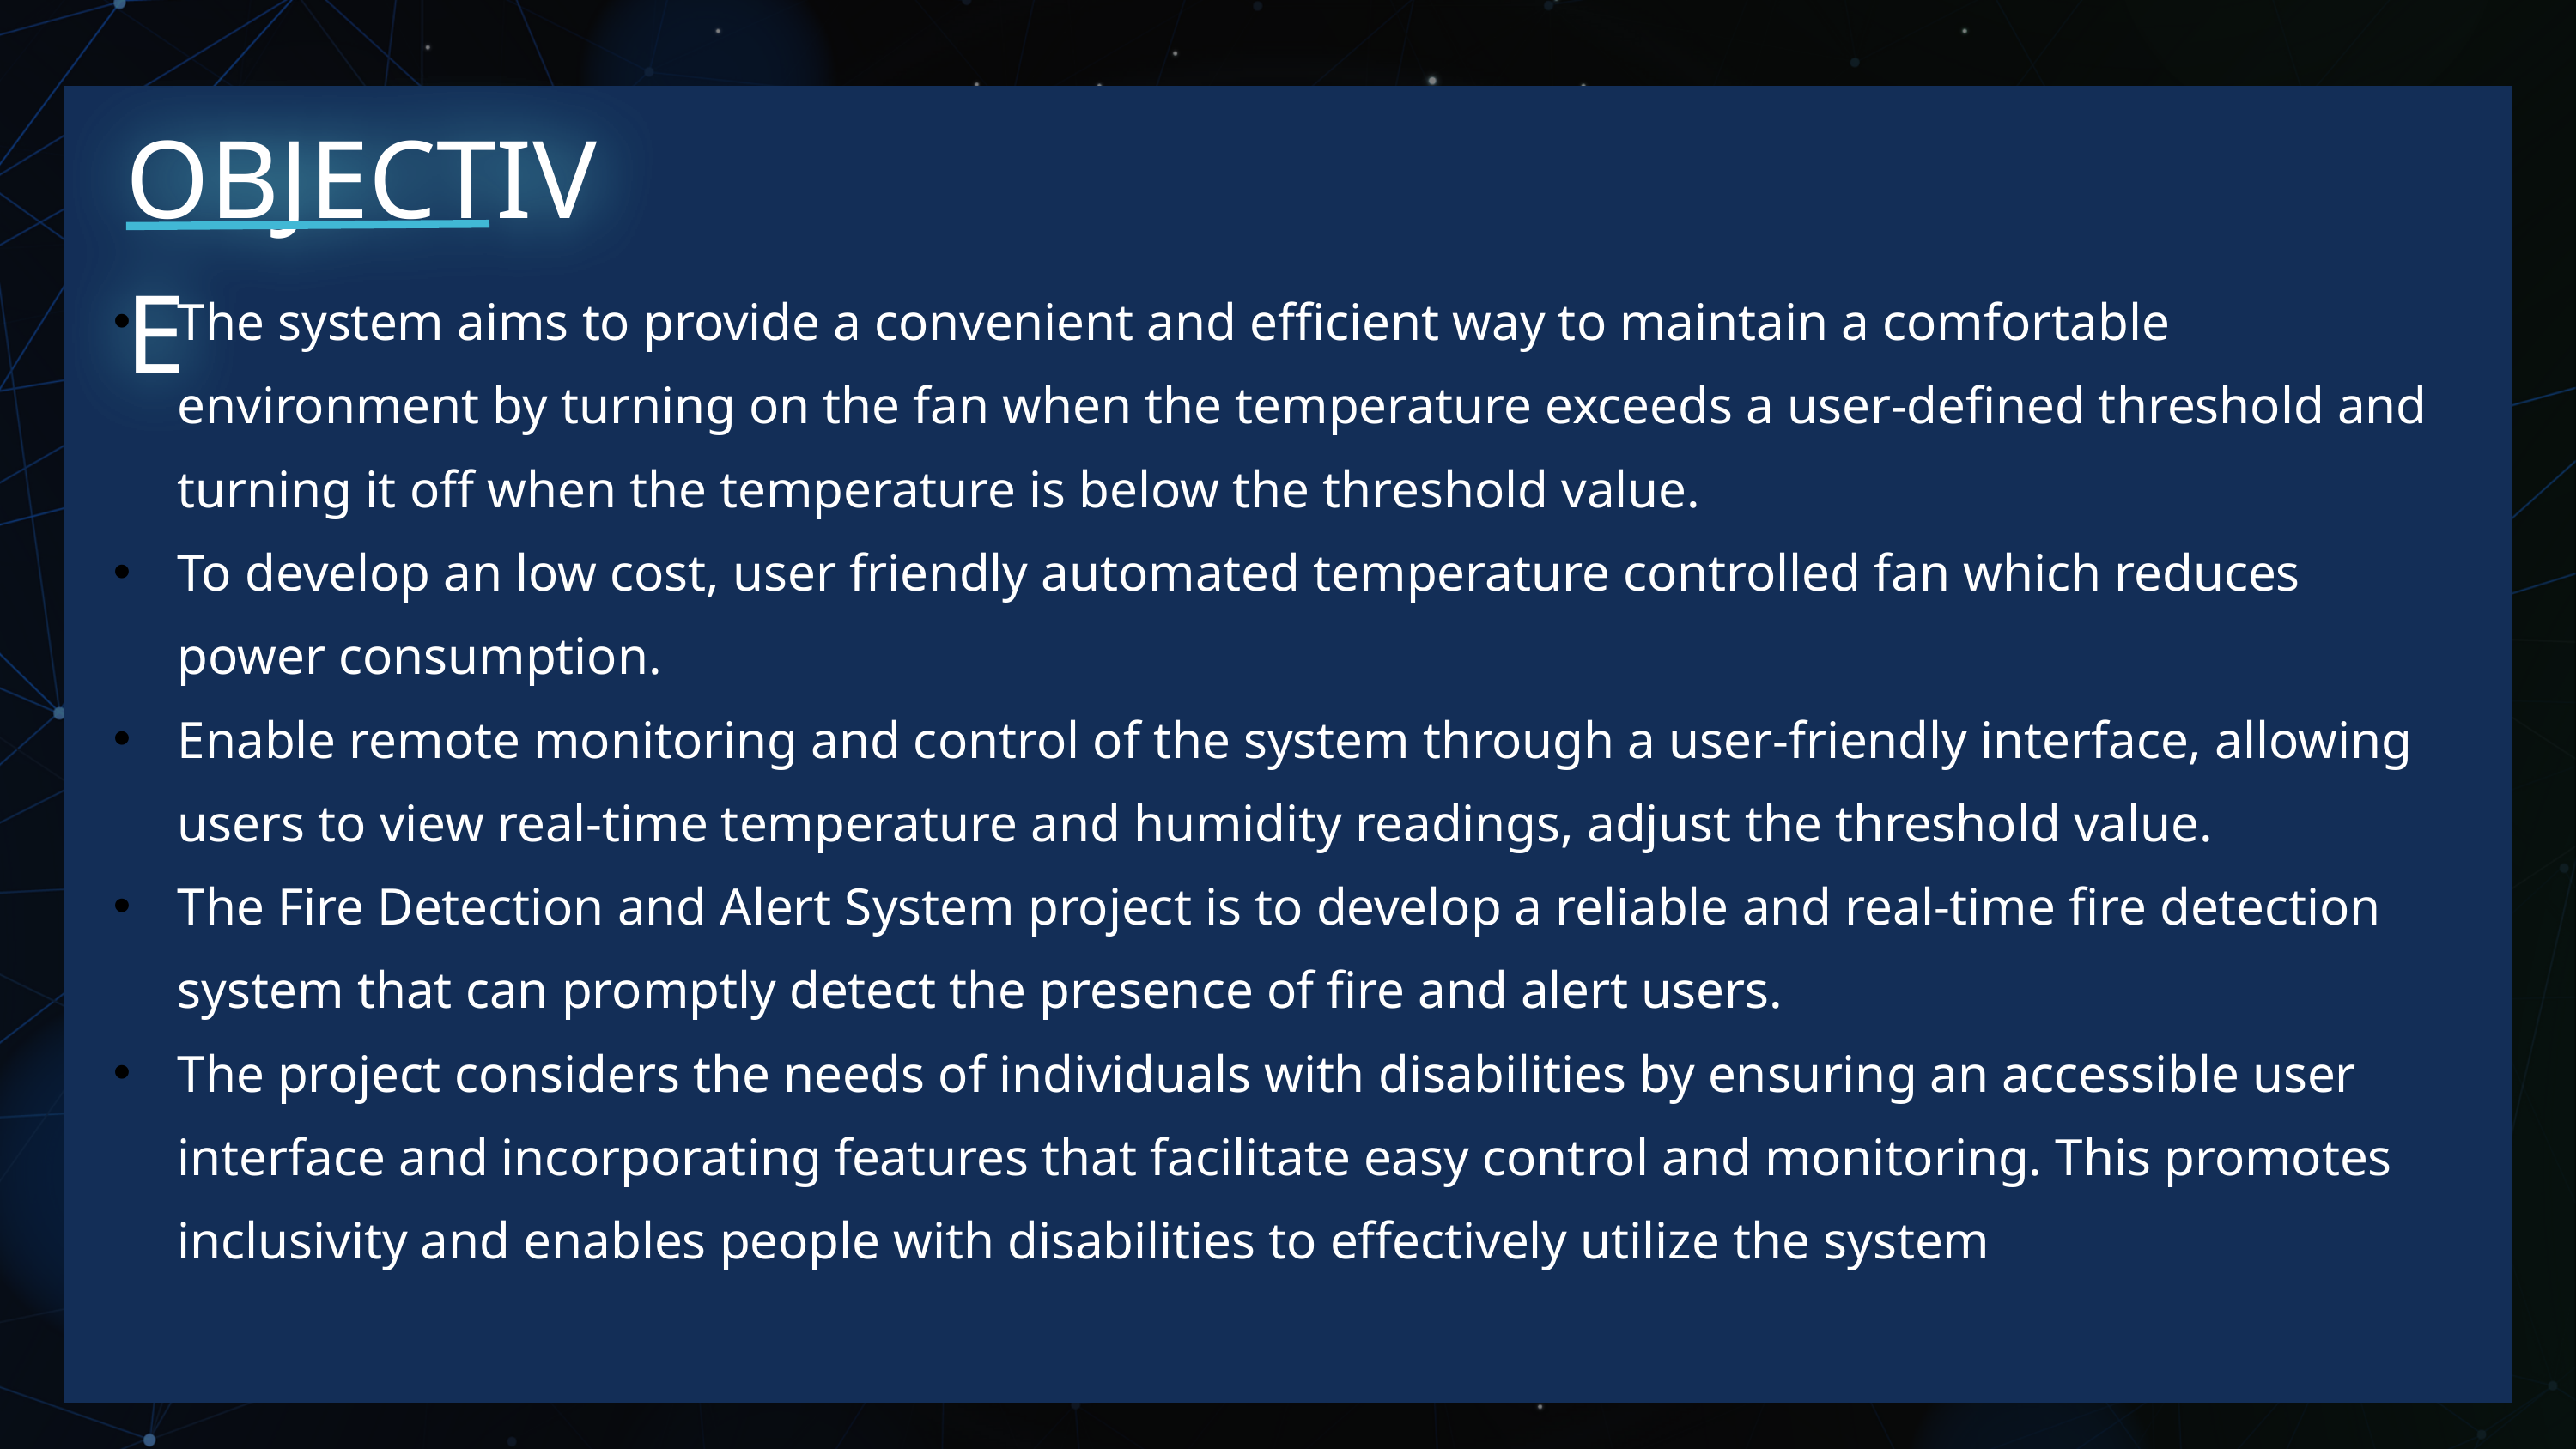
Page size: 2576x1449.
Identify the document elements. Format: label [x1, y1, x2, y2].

text_box [125, 223, 490, 227]
text_box [63, 45, 2513, 1404]
picture [0, 0, 2576, 1449]
